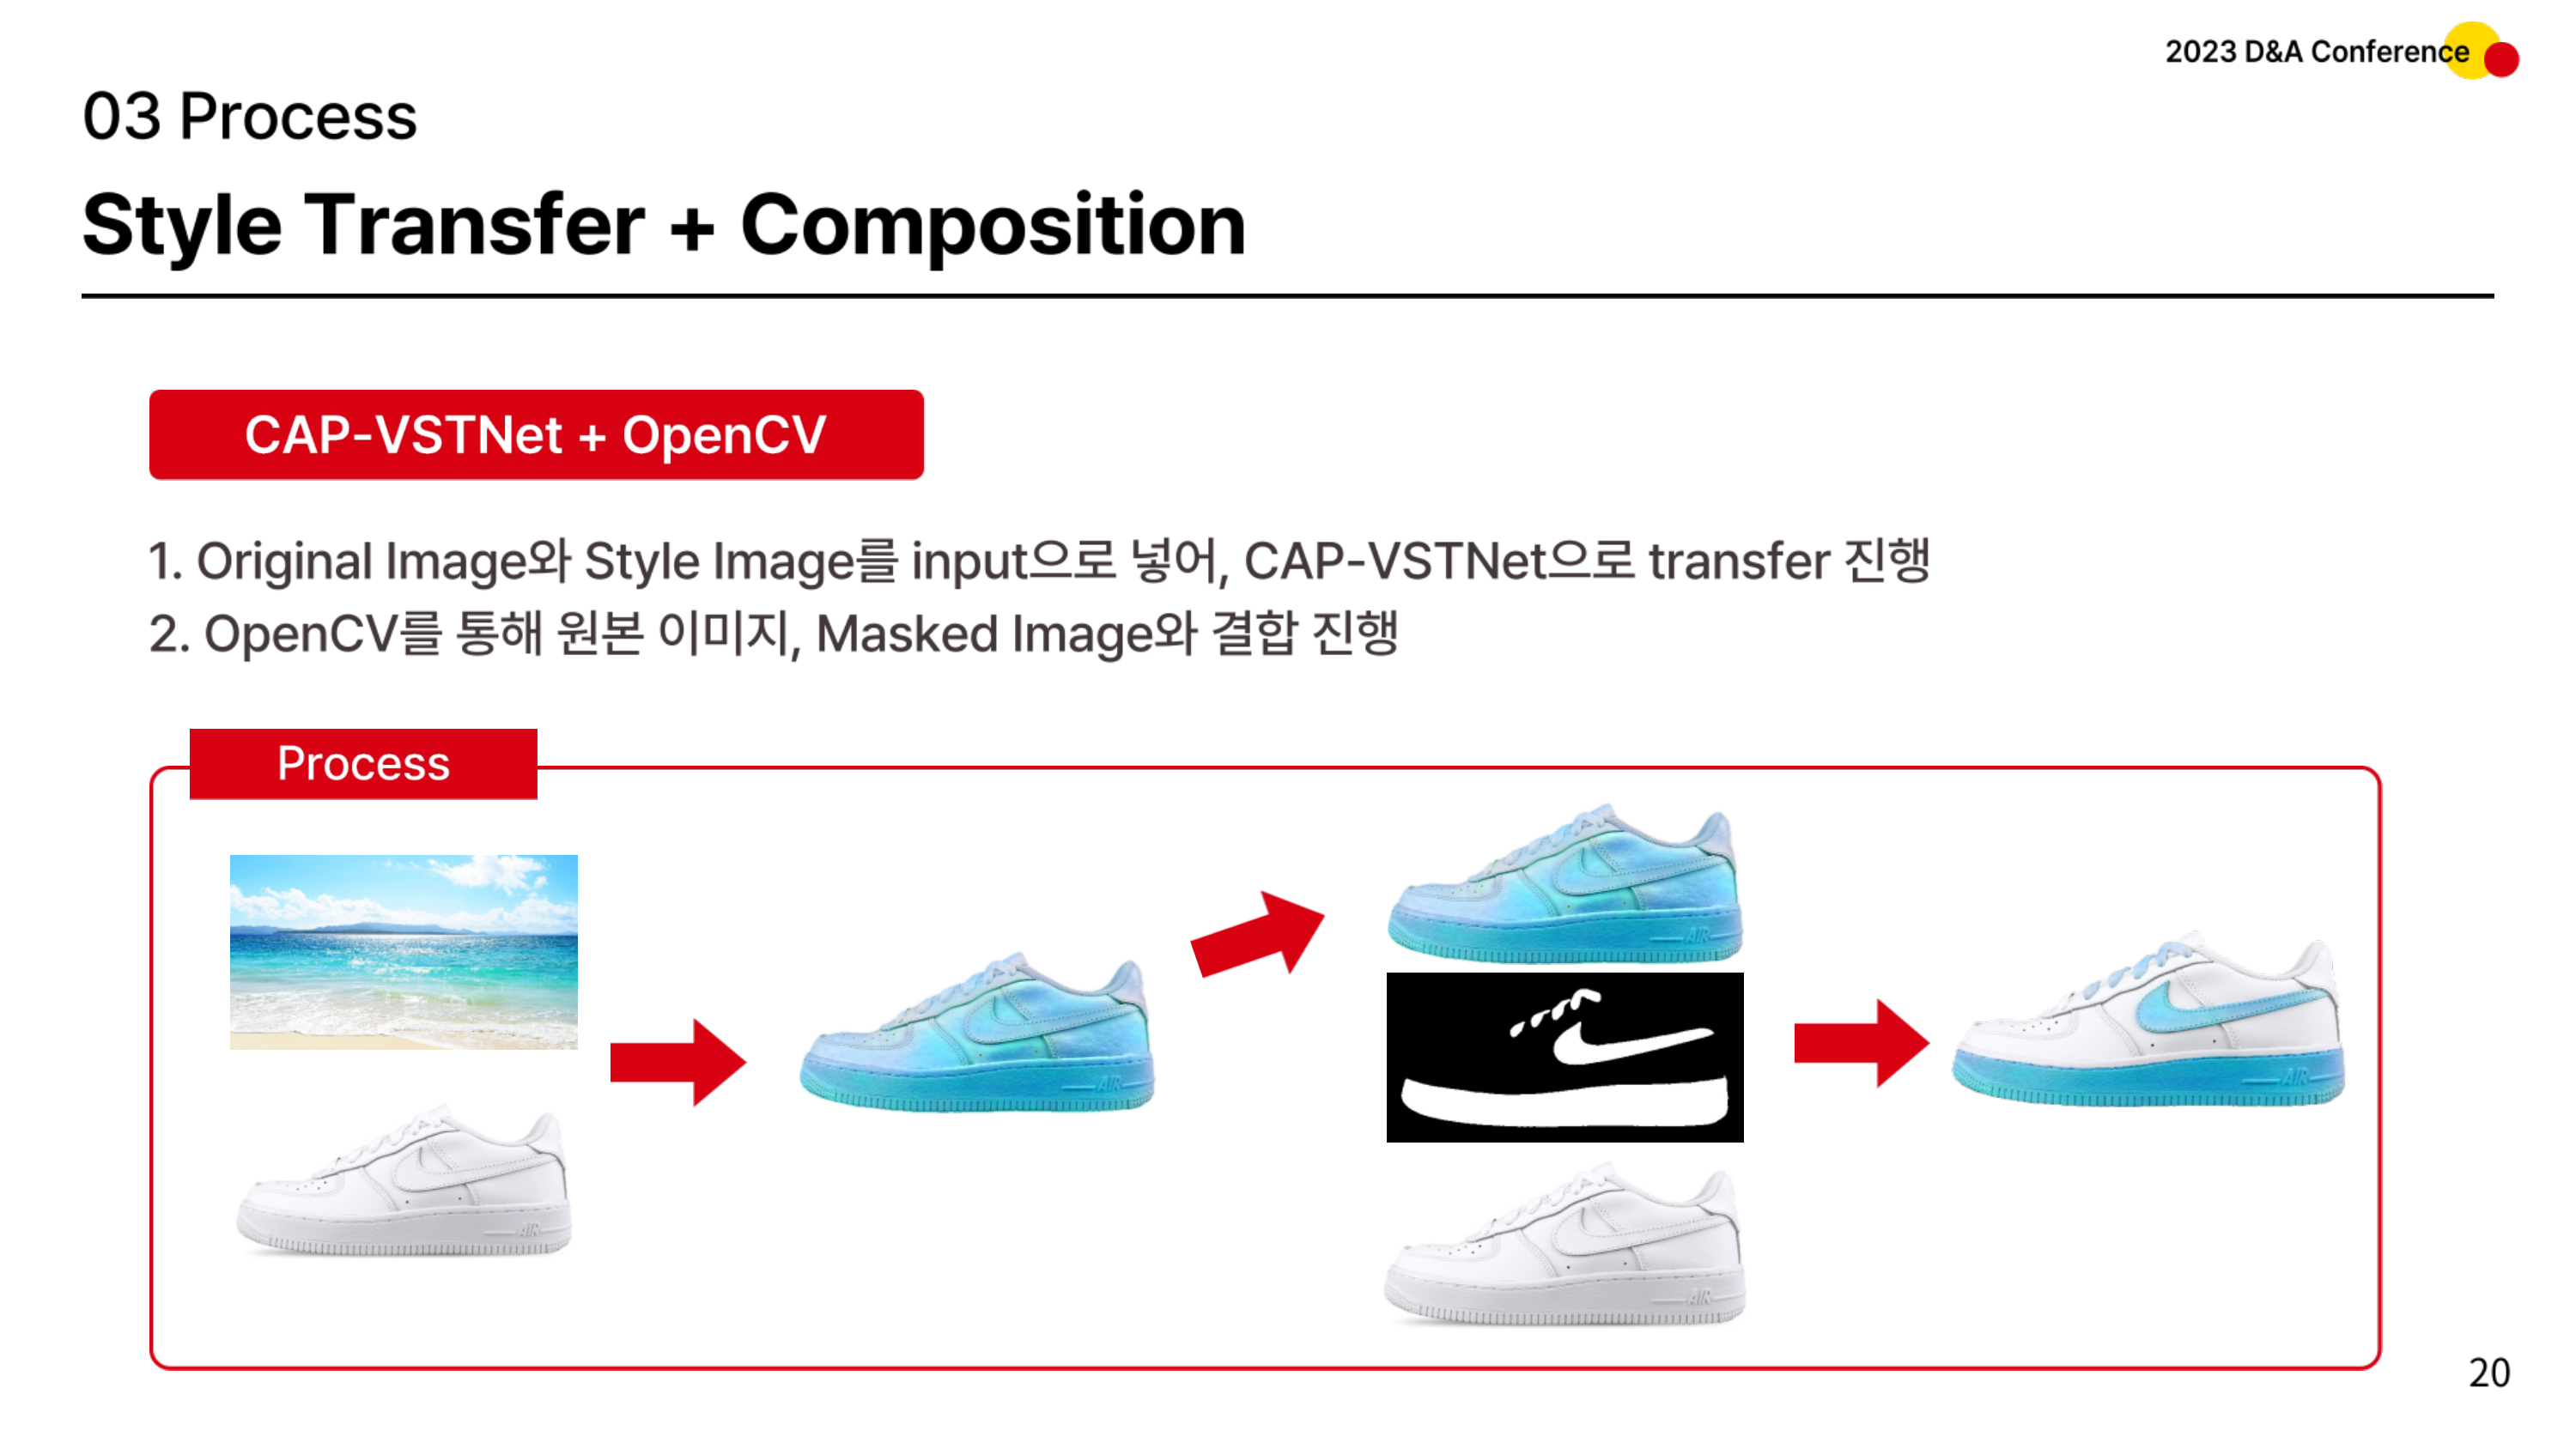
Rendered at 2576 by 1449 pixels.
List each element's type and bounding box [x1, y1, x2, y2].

text_box [2166, 21, 2537, 80]
text_box [82, 293, 2494, 300]
text_box [230, 854, 578, 1051]
text_box [221, 1098, 587, 1270]
text_box [1193, 893, 1329, 983]
text_box [799, 951, 1156, 1113]
picture [54, 42, 1331, 361]
text_box [1388, 802, 1744, 965]
text_box [149, 766, 2383, 1371]
picture [2026, 1321, 2576, 1434]
text_box [1935, 902, 2364, 1120]
text_box [1387, 972, 1744, 1143]
picture [41, 376, 1982, 841]
text_box [611, 1017, 747, 1107]
picture [2156, 18, 2496, 101]
text_box [1794, 998, 1929, 1088]
text_box [1368, 1160, 1764, 1329]
